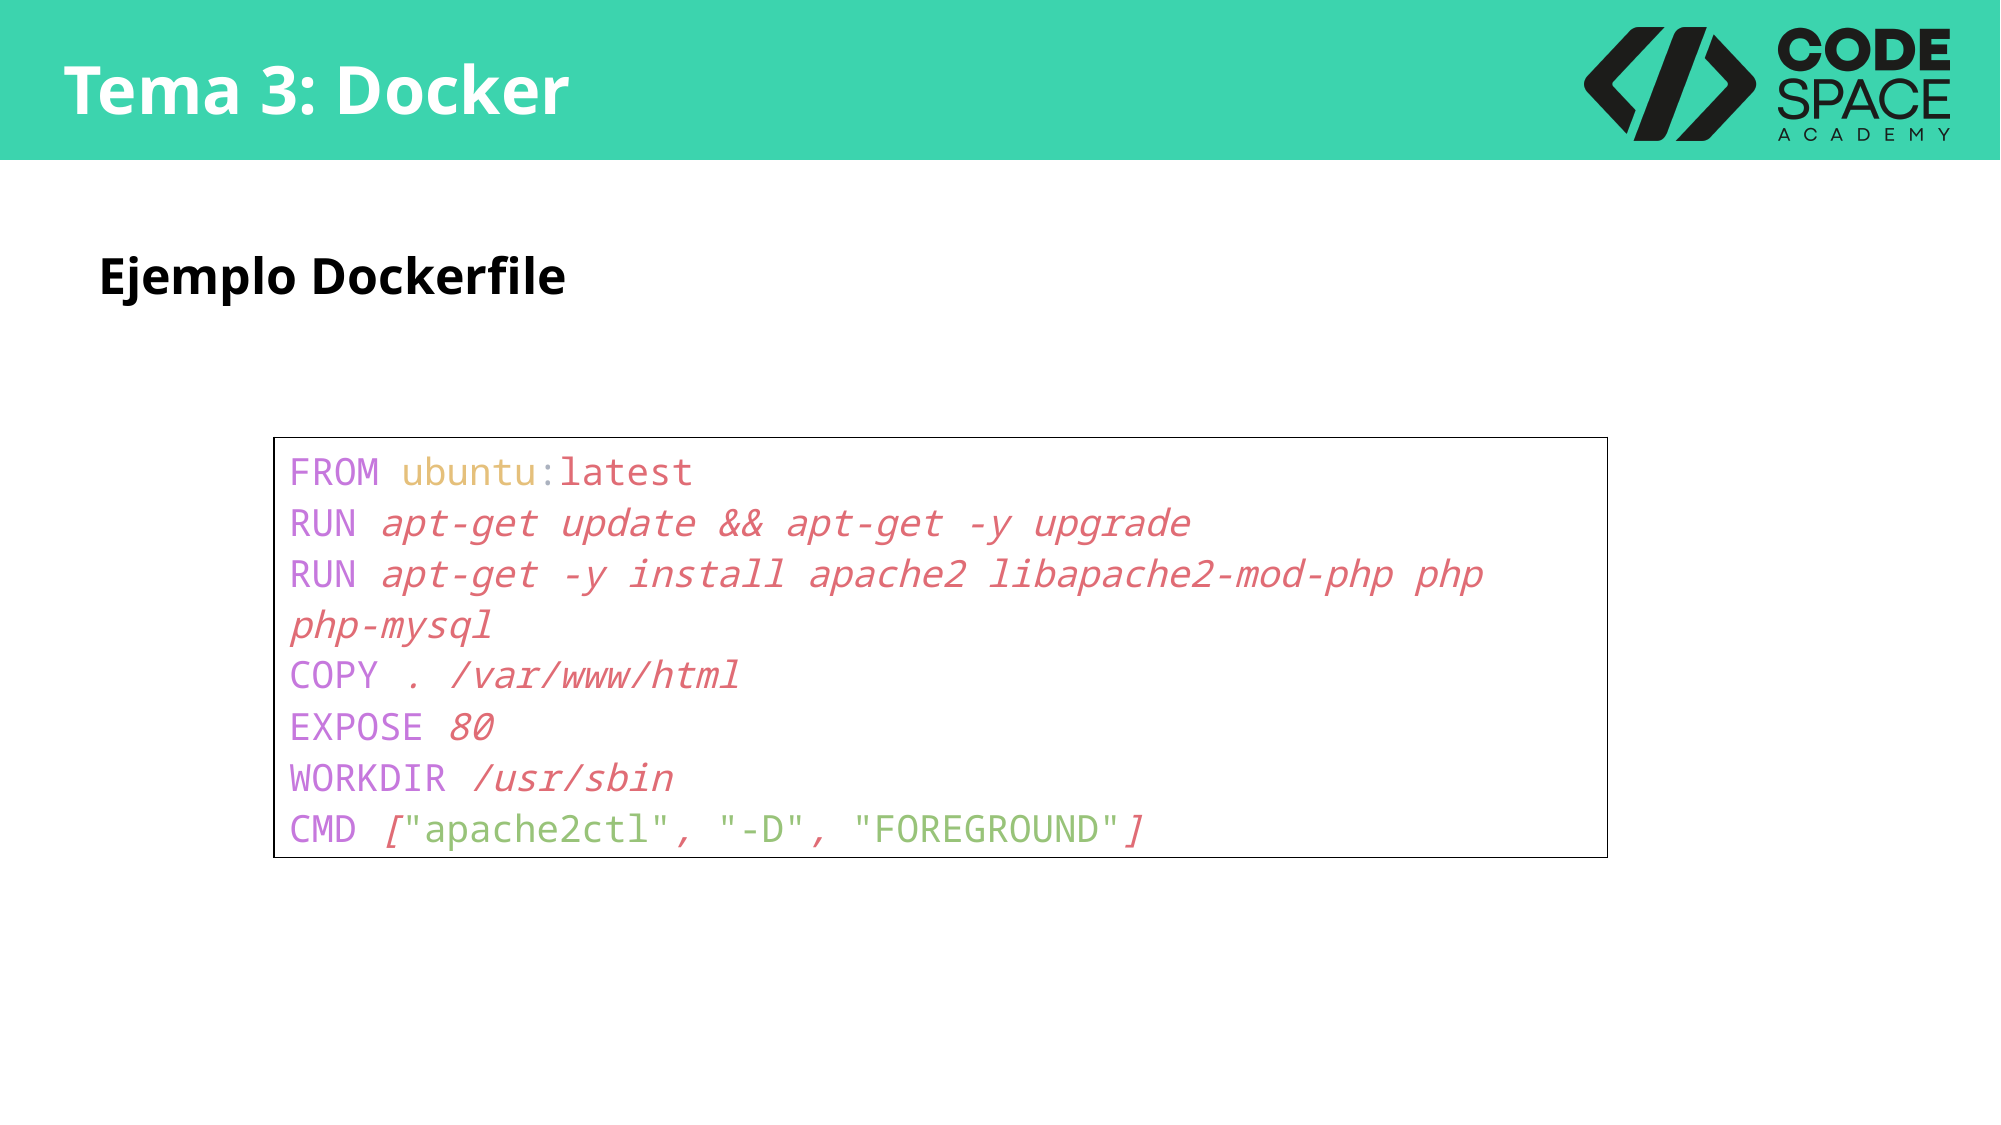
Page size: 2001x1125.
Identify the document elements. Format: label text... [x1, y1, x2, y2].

picture [1584, 27, 1950, 141]
text_box Ejemplo Dockerfile [83, 236, 582, 312]
table_header FROM ubuntu:latest RUN apt-get update && apt-get -y upgrade RUN apt-get -y install apache2 libapache2-mod-php php php-mysql COPY . /var/www/html EXPOSE 80 WORKDIR /usr/sbin CMD ["apache2ctl", "-D", "FOREGROUND"] [275, 438, 1607, 857]
text_box Tema 3: Docker [43, 36, 1458, 132]
text_box [0, 0, 2000, 160]
